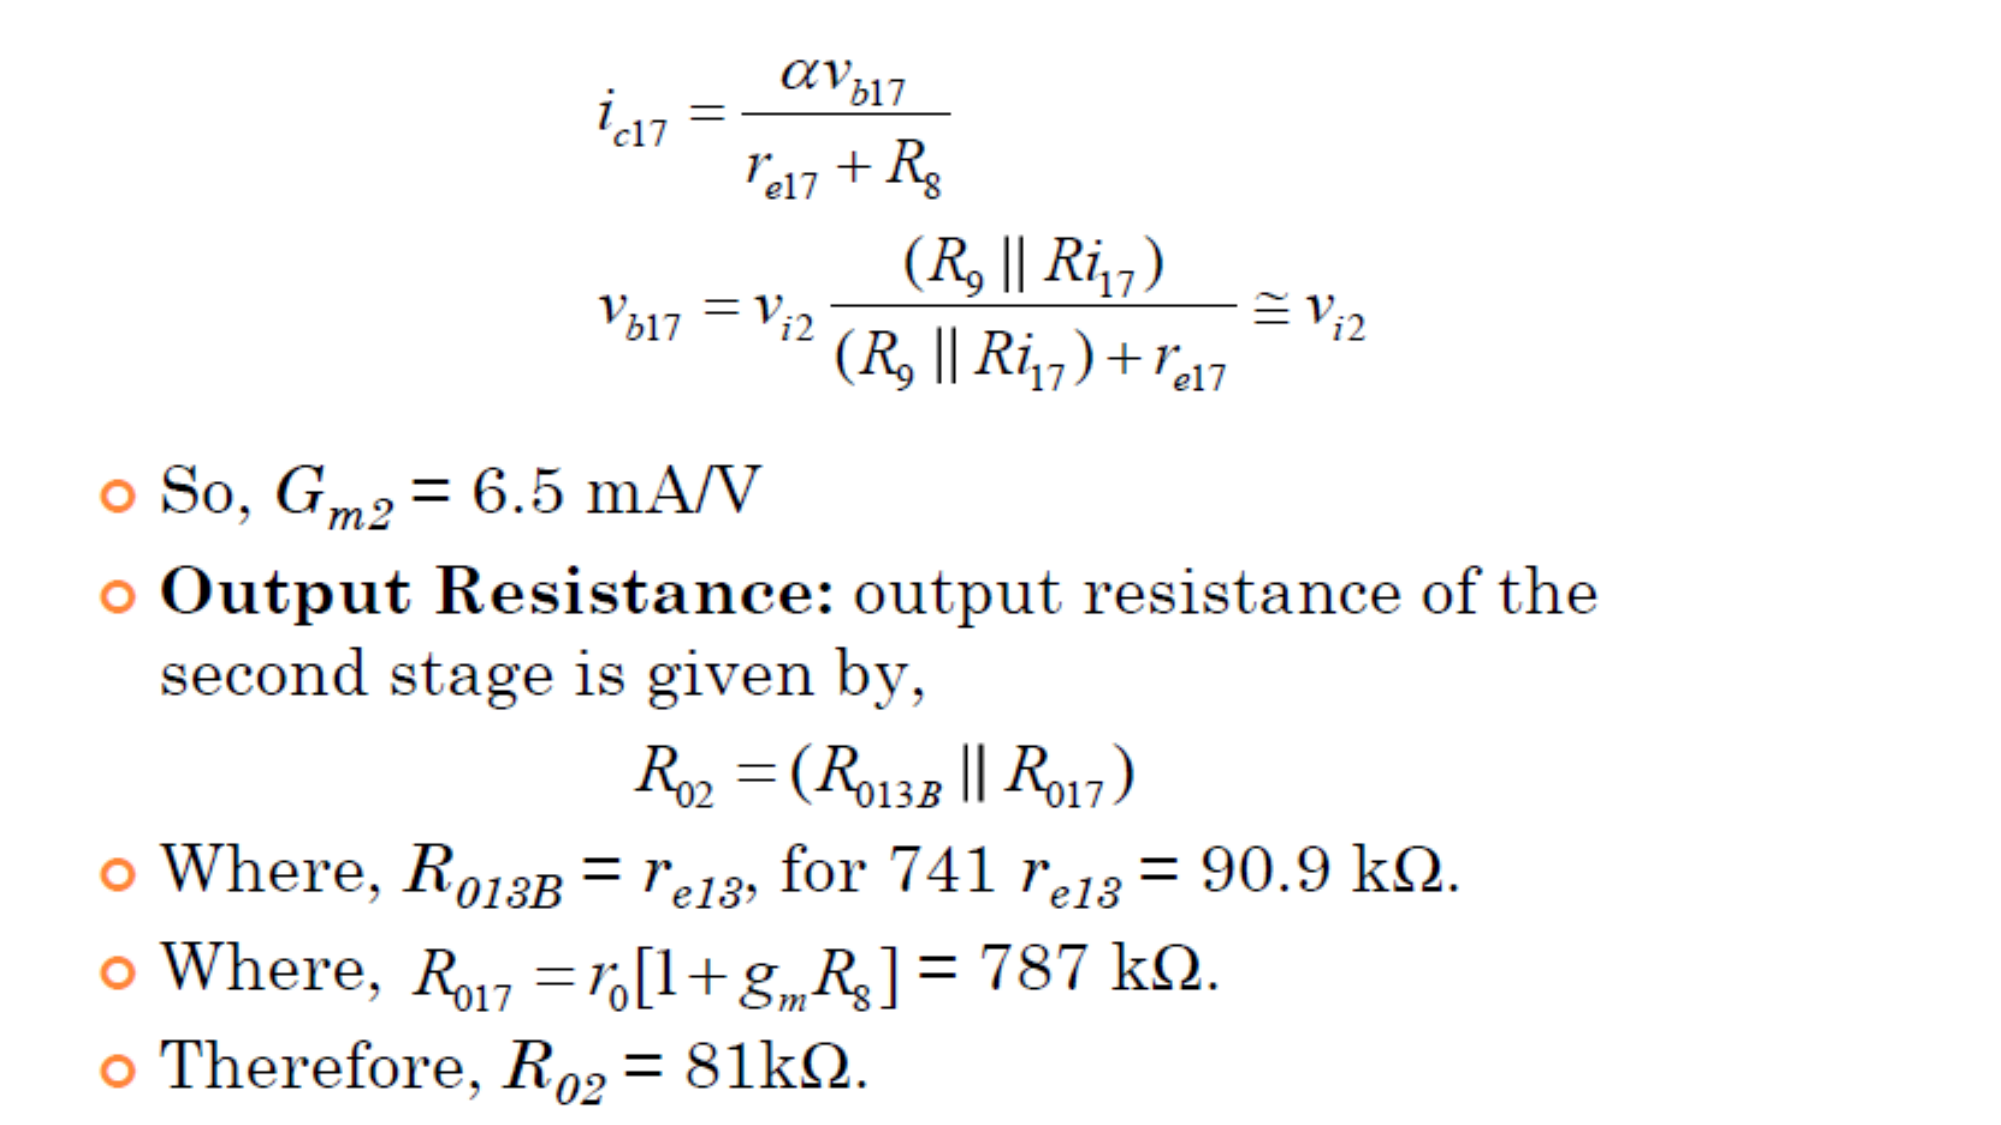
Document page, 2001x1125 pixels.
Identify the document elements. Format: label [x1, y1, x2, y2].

picture [71, 32, 1604, 1113]
